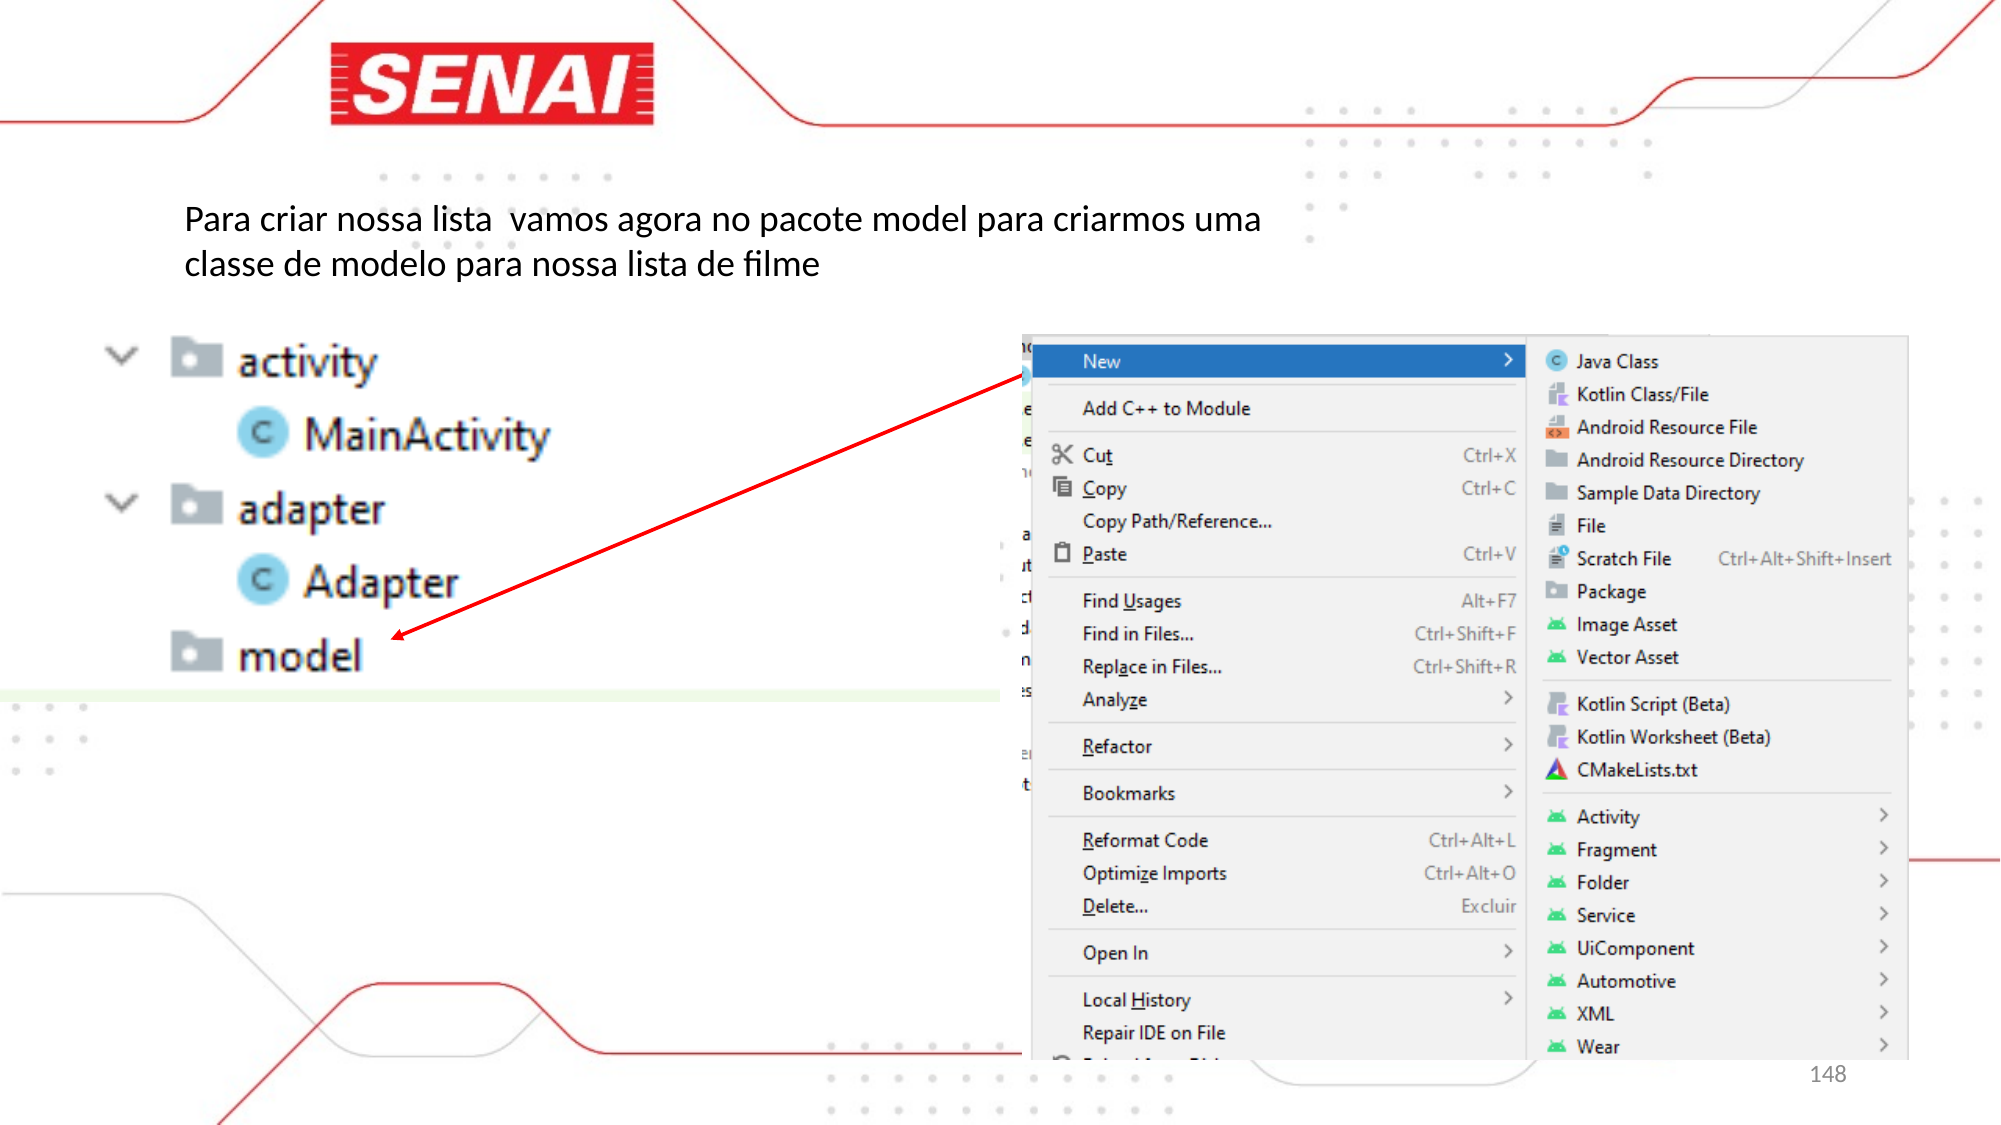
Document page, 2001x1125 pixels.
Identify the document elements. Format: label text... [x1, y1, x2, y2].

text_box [390, 366, 1022, 640]
text_box Para criar nossa lista vamos agora no pacote model para criarmos uma classe de modelo para nossa lista de filme [169, 186, 1285, 292]
slide_number 148 [1412, 1060, 1863, 1103]
picture [0, 0, 2001, 1125]
